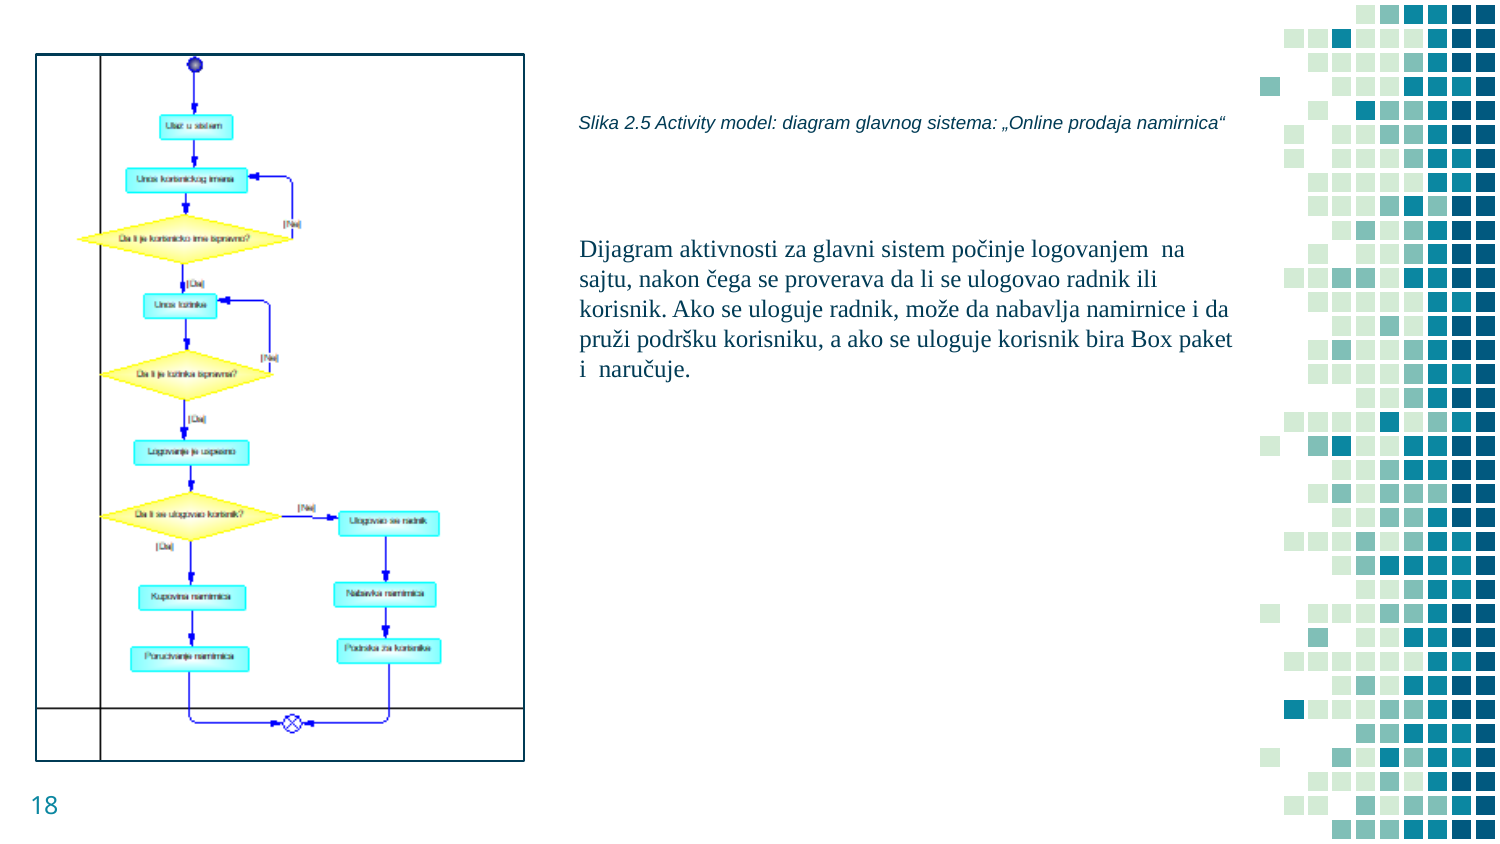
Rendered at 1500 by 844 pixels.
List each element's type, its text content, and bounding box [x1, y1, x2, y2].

slide_number 18 [15, 774, 105, 839]
text_box Slika 2.5 Activity model: diagram glavnog sistema: „Online prodaja namirnica“ [563, 103, 1240, 142]
text_box Dijagram aktivnosti za glavni sistem počinje logovanjem na sajtu, nakon čega se proverava da li se ulogovao radnik ili korisnik. Ako se uloguje radnik, može da nabavlja namirnice i da pruži podršku korisniku, a ako se uloguje korisnik bira Box paket i naručuje. [564, 225, 1258, 390]
picture [38, 57, 522, 759]
